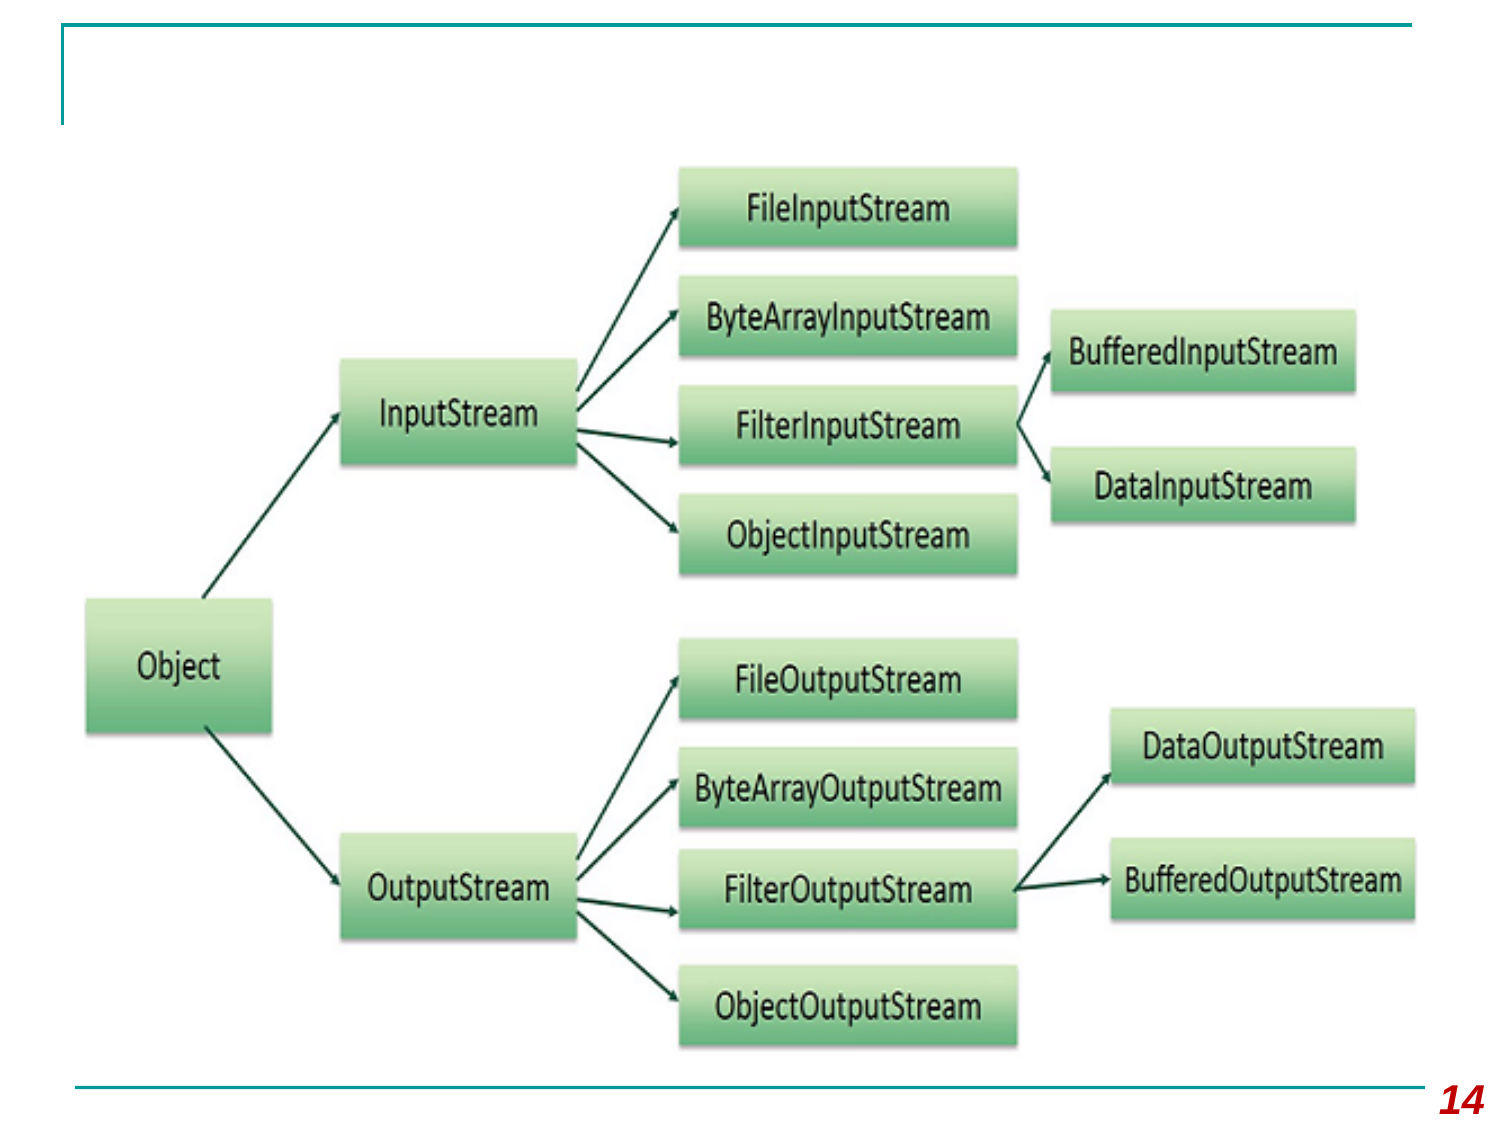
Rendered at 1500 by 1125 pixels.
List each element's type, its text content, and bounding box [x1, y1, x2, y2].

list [76, 160, 1427, 1062]
slide_number 14 [1400, 1065, 1500, 1125]
